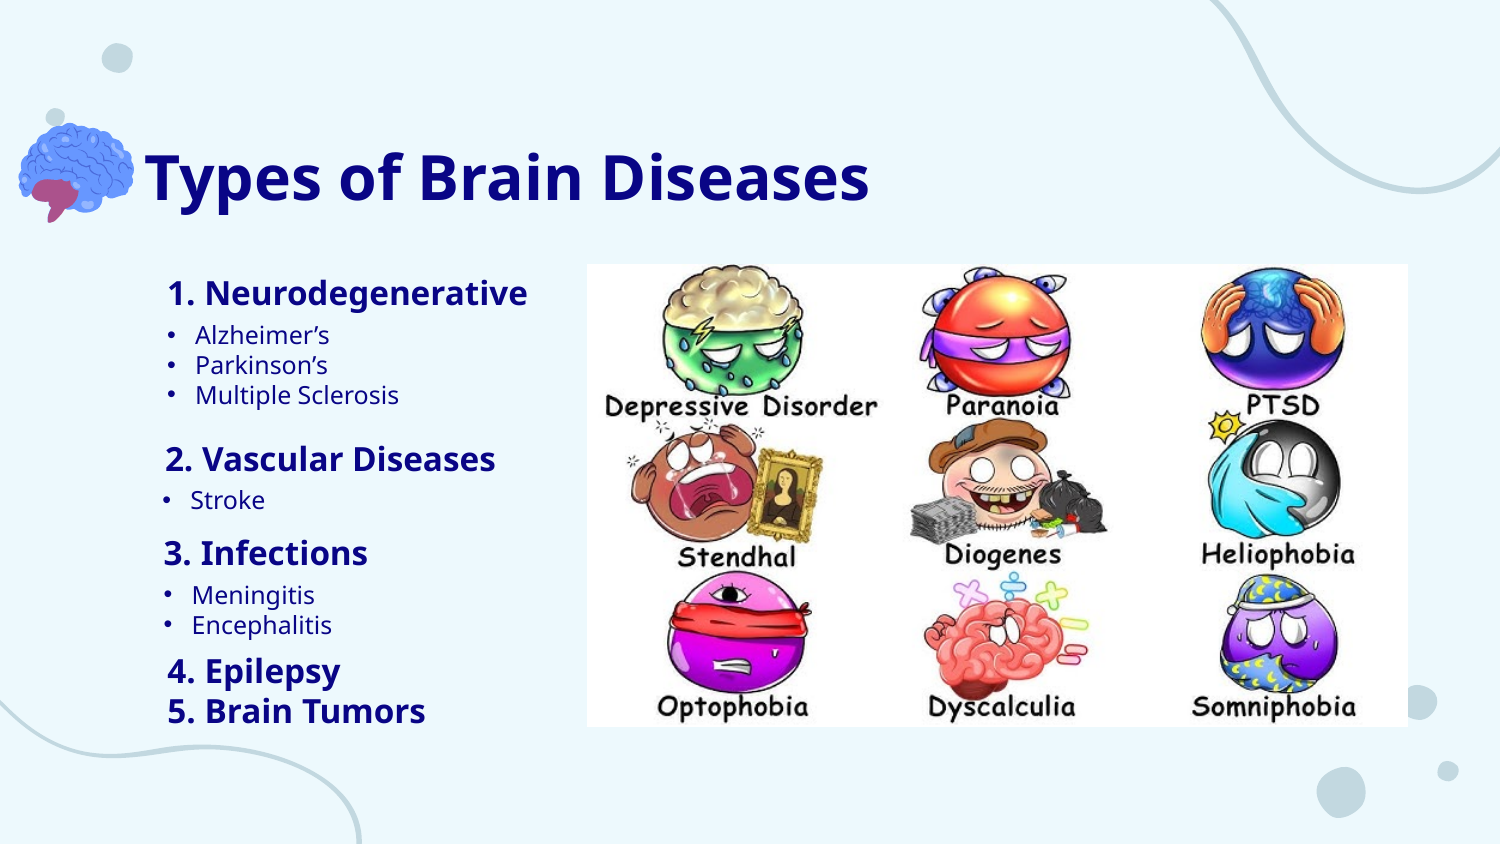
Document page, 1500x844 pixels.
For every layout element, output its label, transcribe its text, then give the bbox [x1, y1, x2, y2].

picture [586, 264, 1408, 727]
text_box 3. Infections [148, 486, 553, 588]
subtitle Alzheimer’s Parkinson’s Multiple Sclerosis [152, 328, 534, 391]
title Types of Brain Diseases [136, 122, 1316, 217]
text_box 2. Vascular Diseases [150, 391, 552, 486]
text_box 4. Epilepsy 5. Brain Tumors [152, 635, 557, 784]
text_box Meningitis Encephalitis [148, 588, 531, 726]
subtitle 1. Neurodegenerative [152, 226, 603, 328]
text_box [17, 122, 136, 223]
